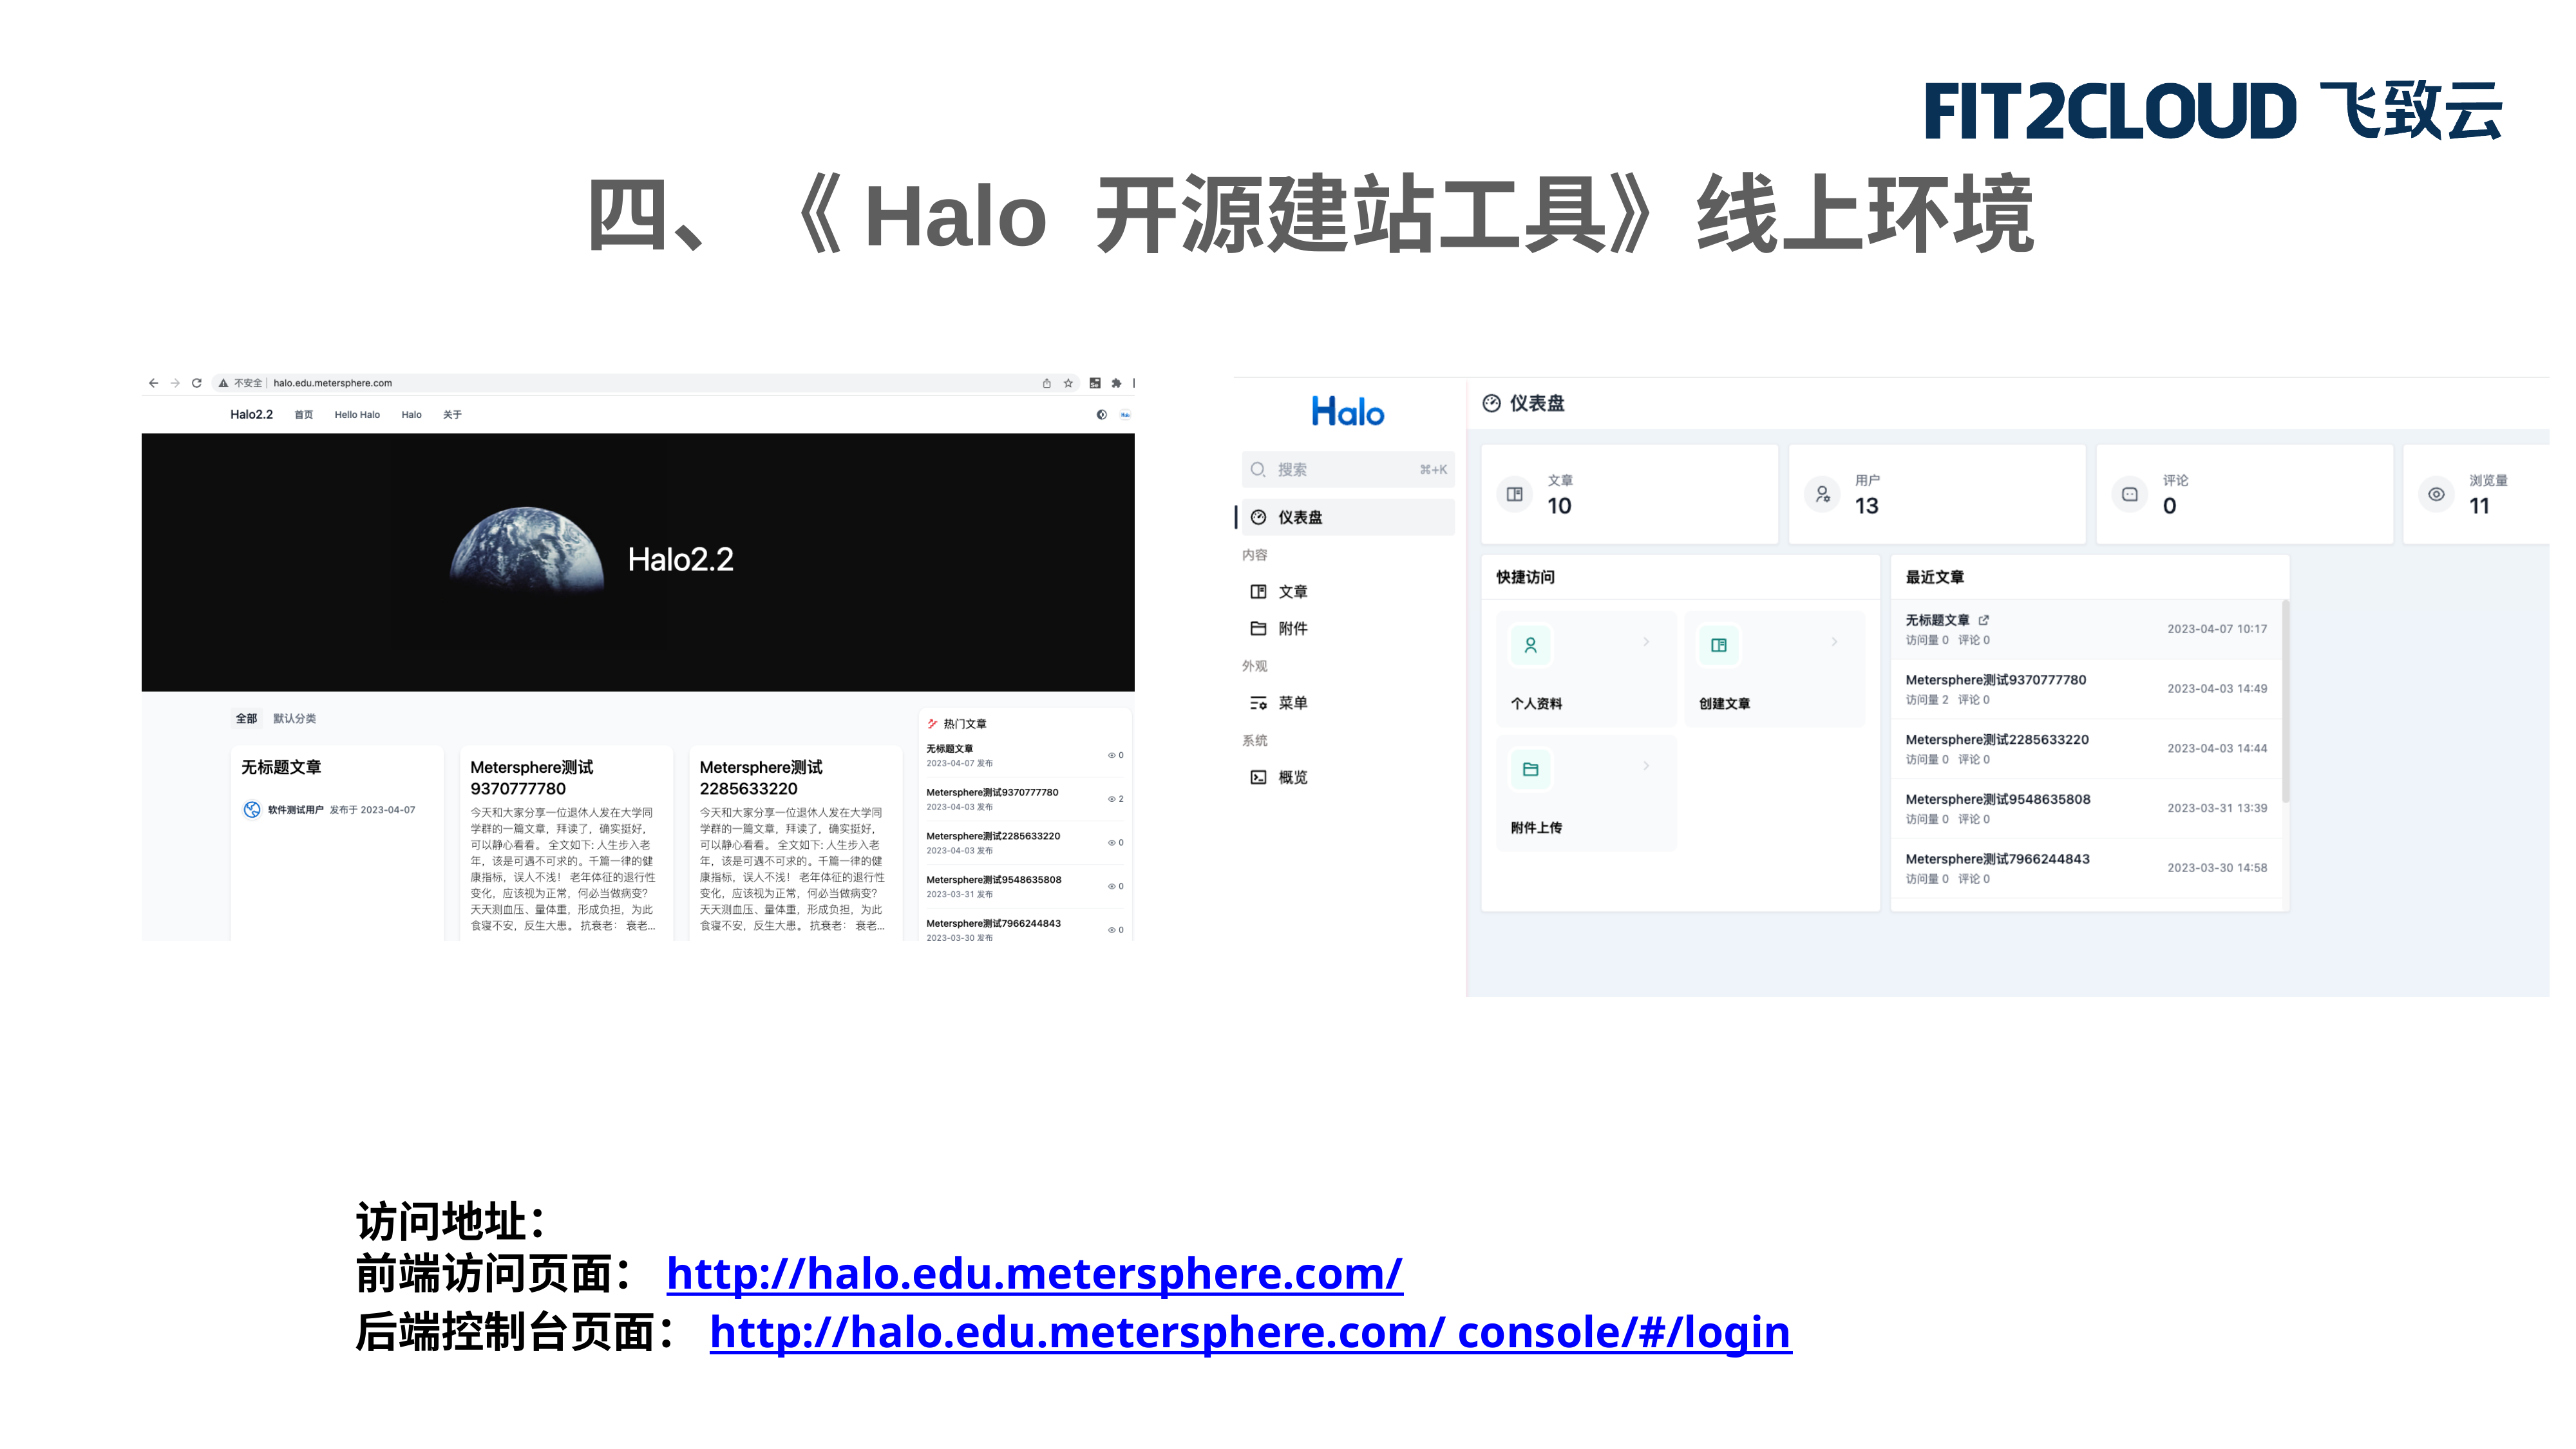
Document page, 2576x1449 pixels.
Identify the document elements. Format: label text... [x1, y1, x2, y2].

picture [141, 371, 1135, 941]
text_box 访问地址： 前端访问页面：http://halo.edu.metersphere.com/ 后端控制台页面：http://halo.edu.metersphere.com/ console/#/login [345, 1189, 2230, 1368]
picture [1233, 377, 2550, 997]
picture [1926, 80, 2503, 140]
text_box 四、《Halo 开源建站工具》线上环境 [576, 150, 2047, 273]
